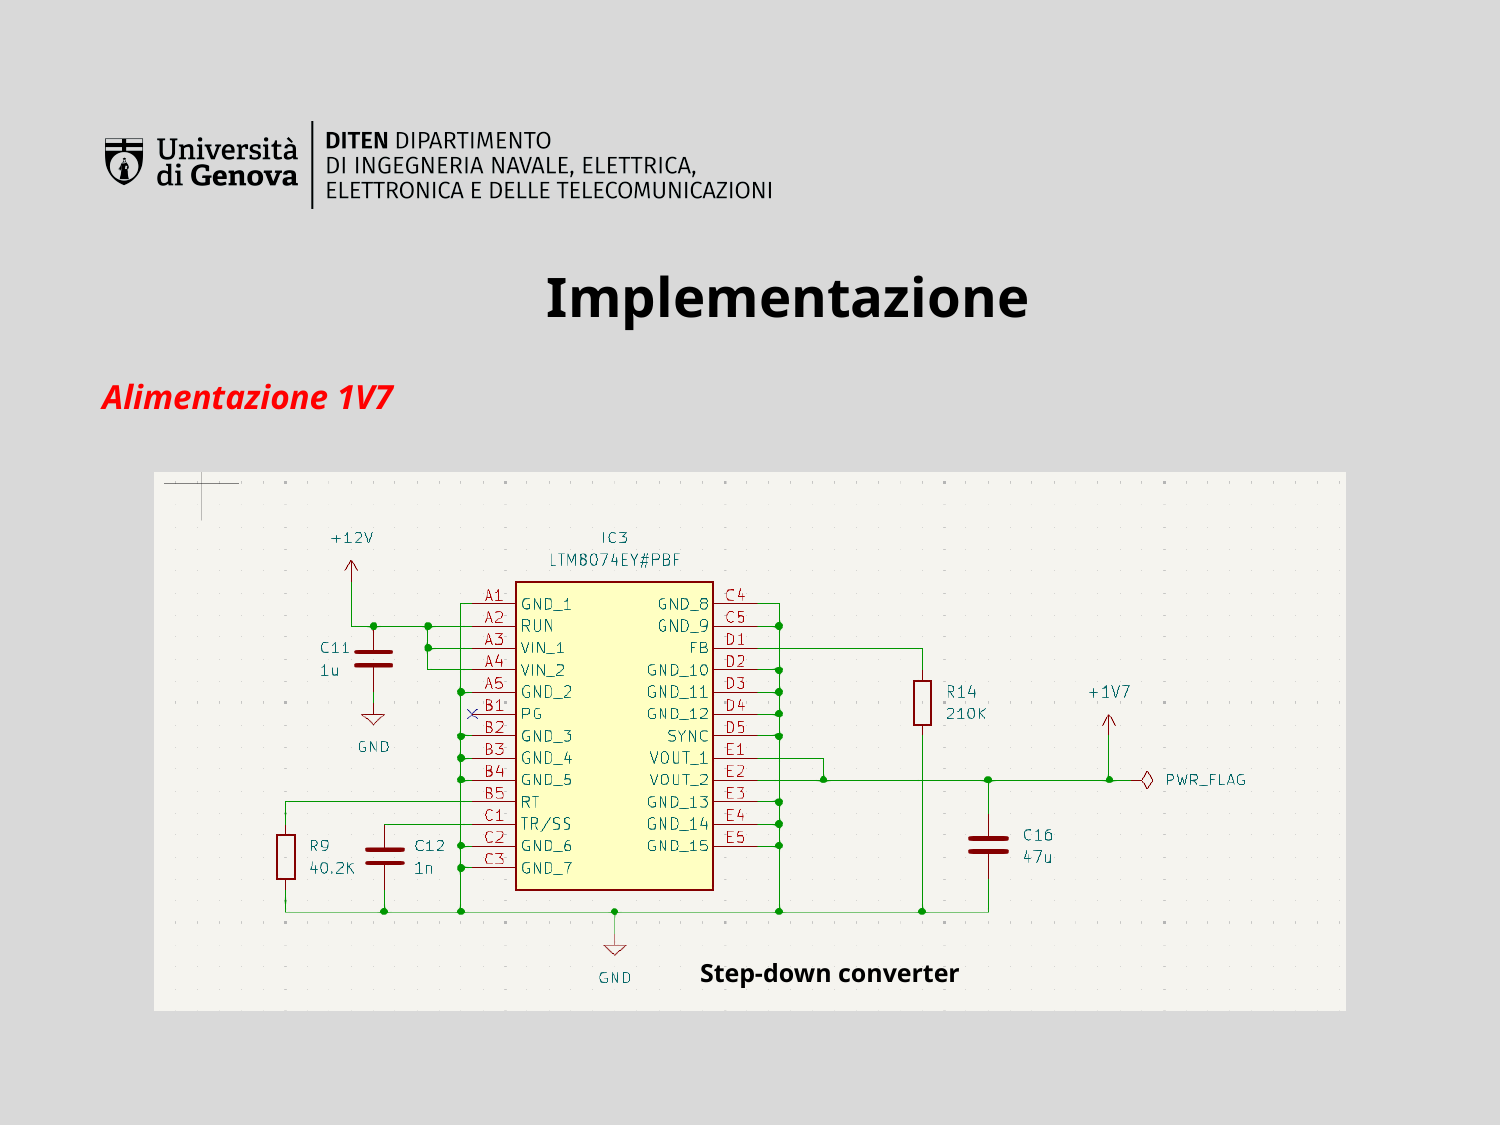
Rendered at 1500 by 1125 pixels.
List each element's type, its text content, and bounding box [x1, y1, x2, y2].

picture [105, 121, 771, 209]
title Implementazione [492, 247, 1085, 345]
picture [154, 472, 1346, 1011]
text_box Alimentazione 1V7 [87, 362, 479, 430]
text_box [99, 856, 1401, 1026]
